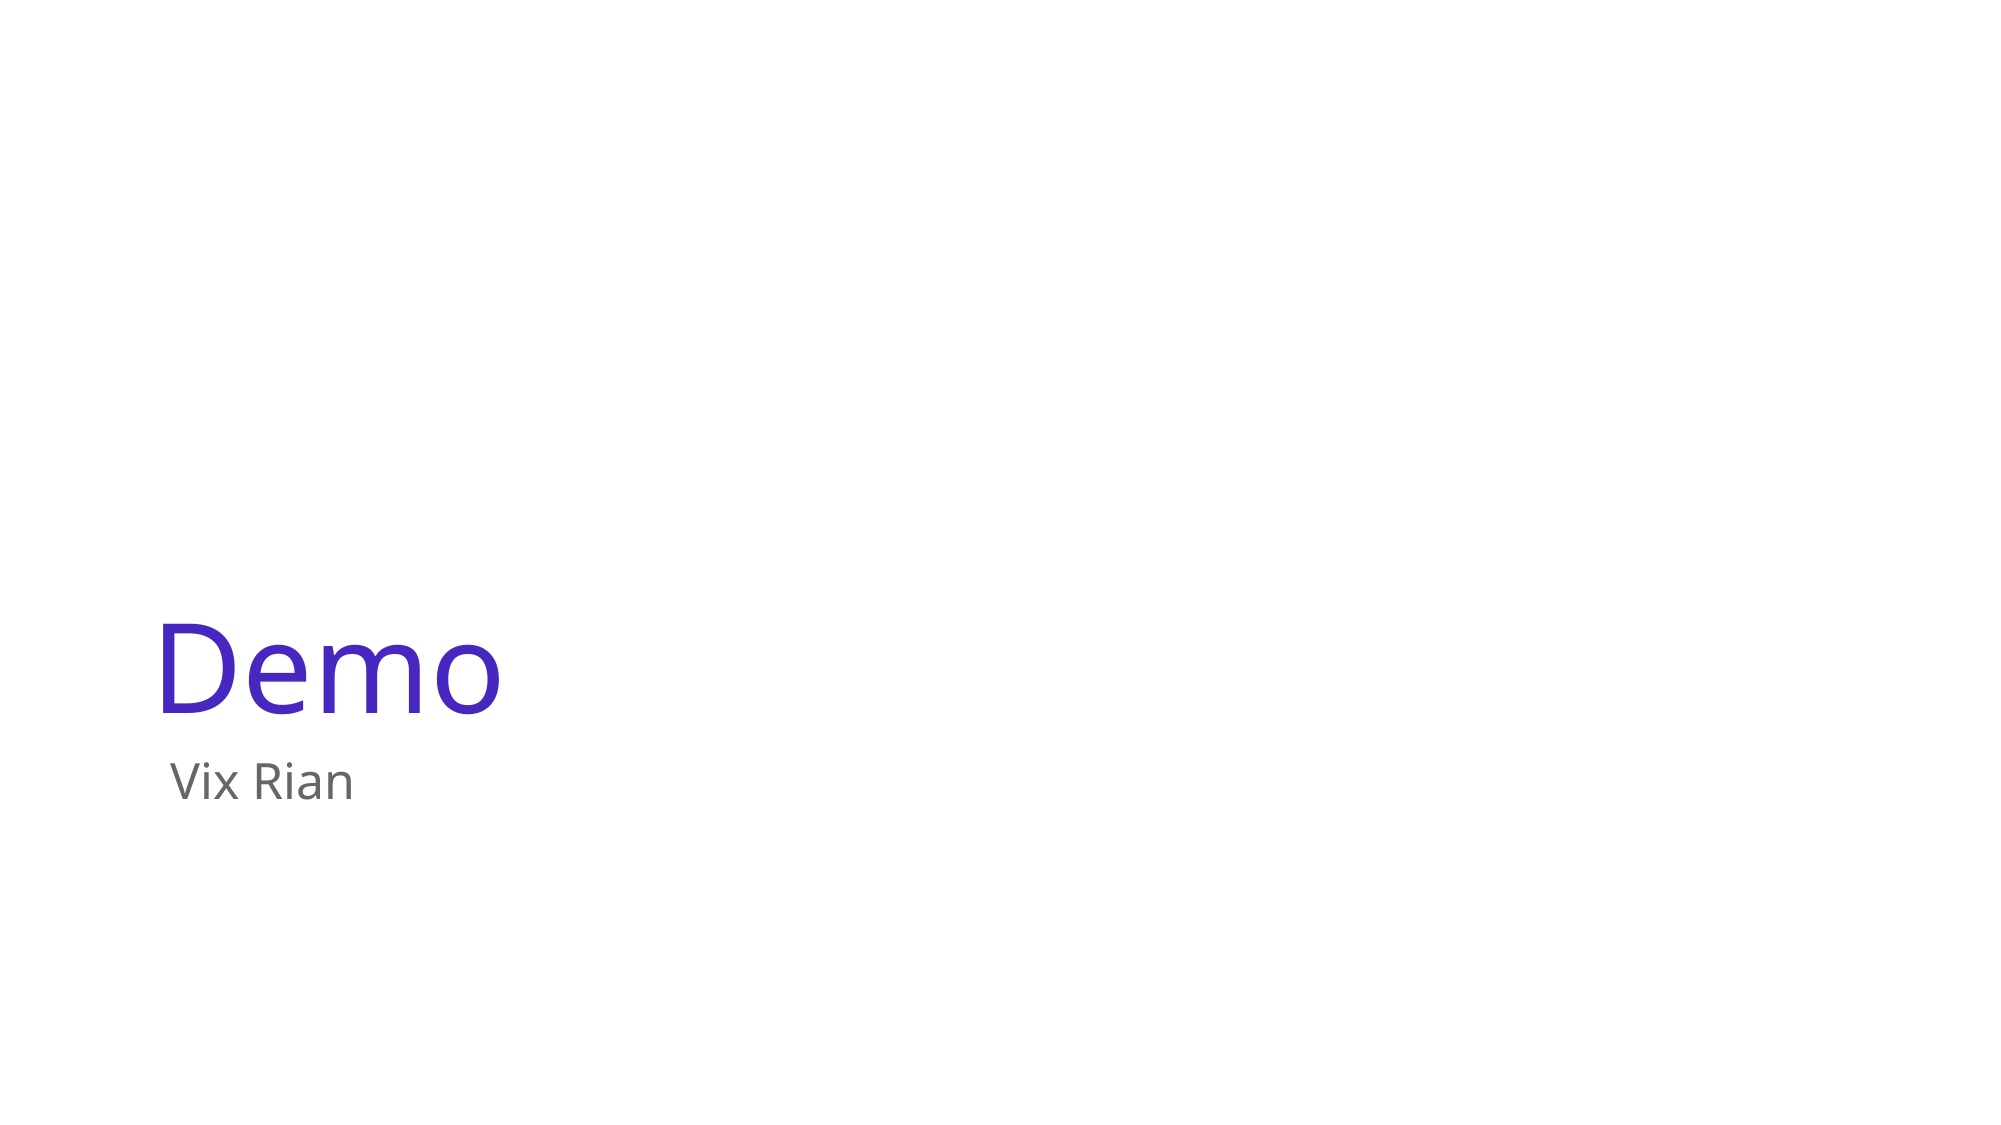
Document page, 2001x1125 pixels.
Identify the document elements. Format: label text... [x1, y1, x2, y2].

title Demo [136, 280, 1862, 749]
list Vix Rian [155, 748, 1862, 999]
